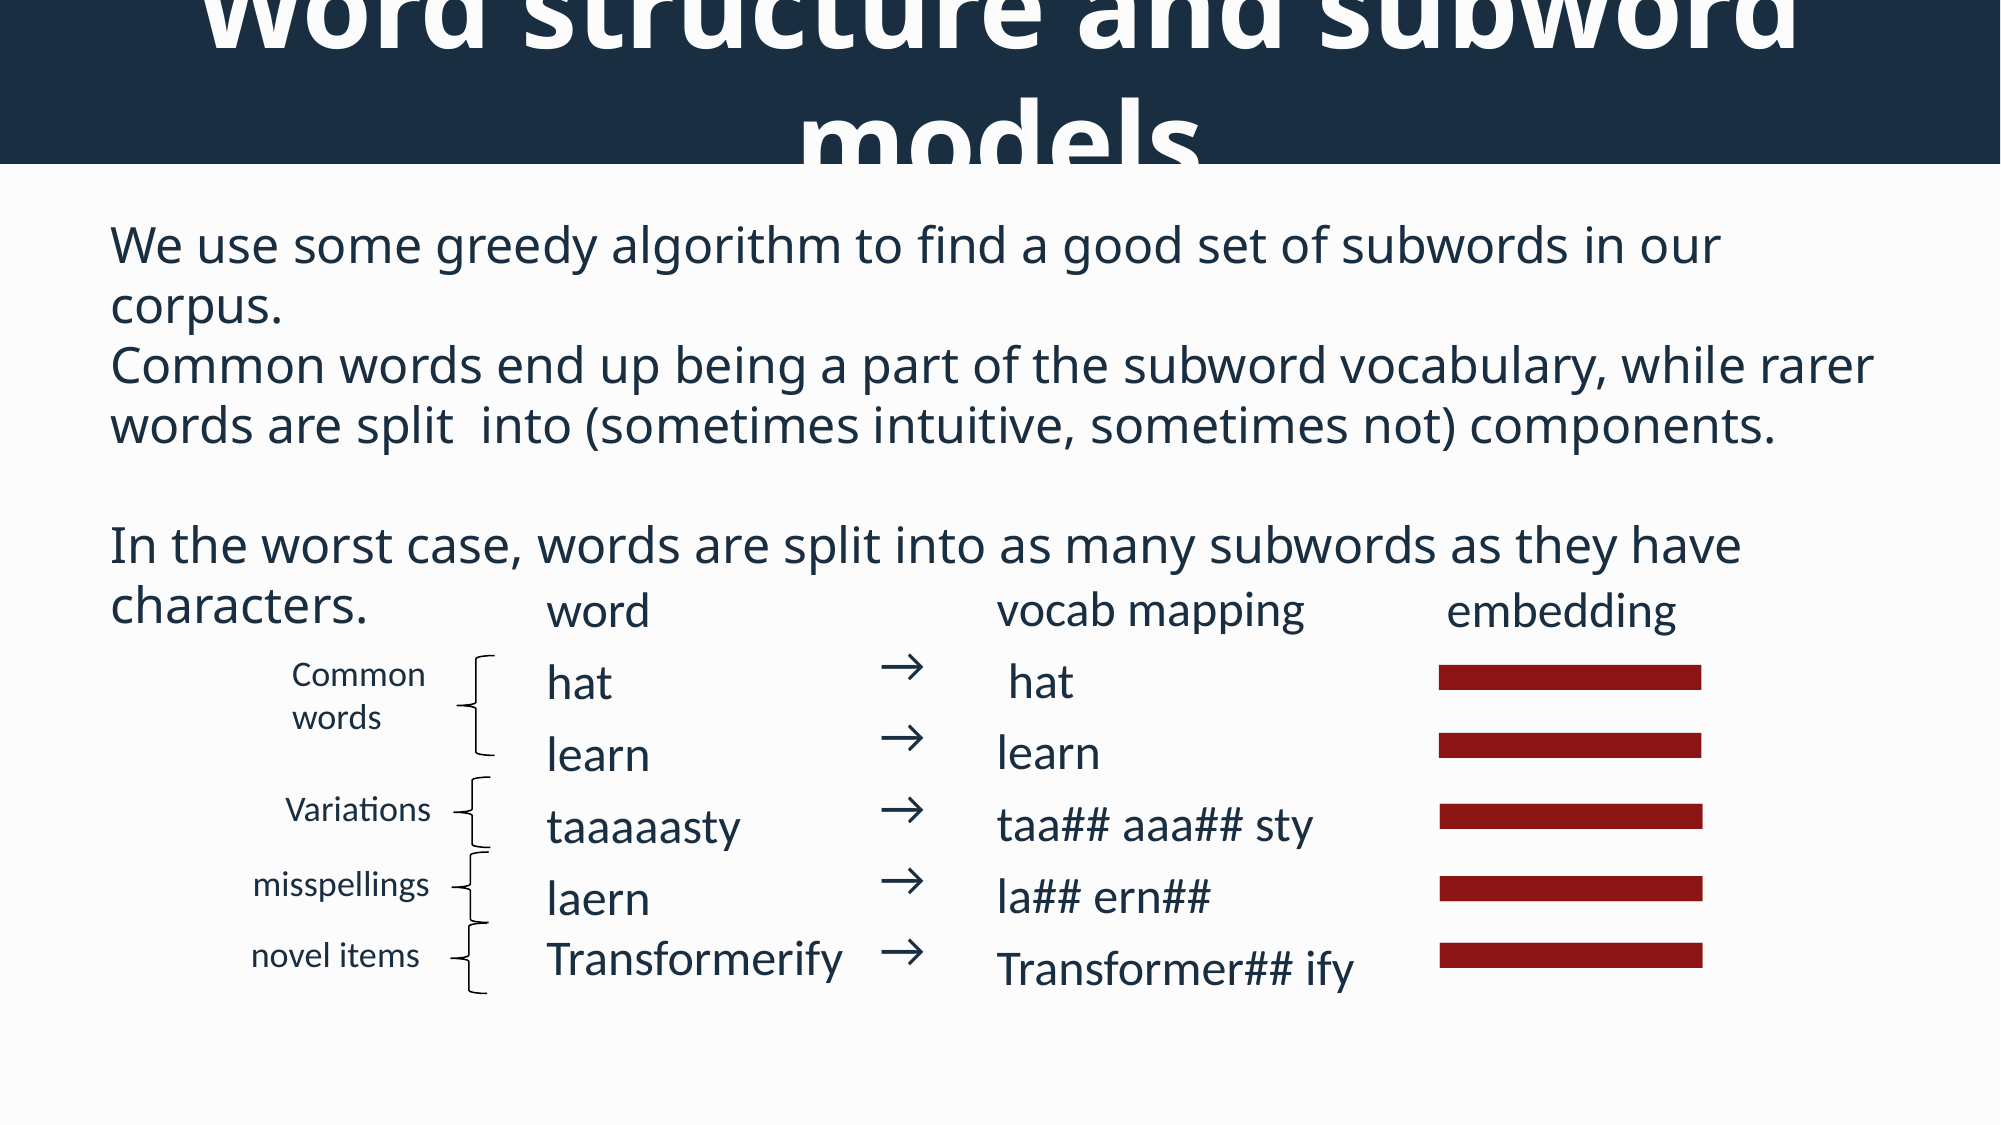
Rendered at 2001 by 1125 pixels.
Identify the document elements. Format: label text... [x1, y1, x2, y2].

text_box word [543, 575, 654, 635]
text_box Common words [289, 648, 433, 737]
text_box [1439, 803, 1703, 830]
text_box embedding [1443, 575, 1678, 638]
text_box Variations [282, 783, 439, 829]
text_box misspellings [249, 858, 438, 904]
text_box [450, 851, 489, 994]
text_box [453, 777, 491, 848]
title Word structure and subword models [0, 0, 2000, 162]
text_box hat learn taaaaasty laern Transformerify [543, 635, 856, 986]
text_box [1438, 732, 1702, 758]
text_box novel items [248, 929, 429, 976]
text_box vocab mapping hat learn taa## aaa## sty la## ern## Transformer## ify [993, 562, 1362, 996]
text_box We use some greedy algorithm to find a good set of subwords in our corpus. Common words end up being a part of the subword vocabulary, while rarer words are split into (sometimes intuitive, sometimes not) components. In the worst case, words are split into as many subwords as they have characters. [107, 211, 1881, 634]
text_box → → → → → [877, 618, 931, 978]
text_box [1438, 664, 1702, 690]
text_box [1439, 875, 1703, 902]
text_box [1439, 942, 1703, 969]
text_box [457, 655, 495, 756]
